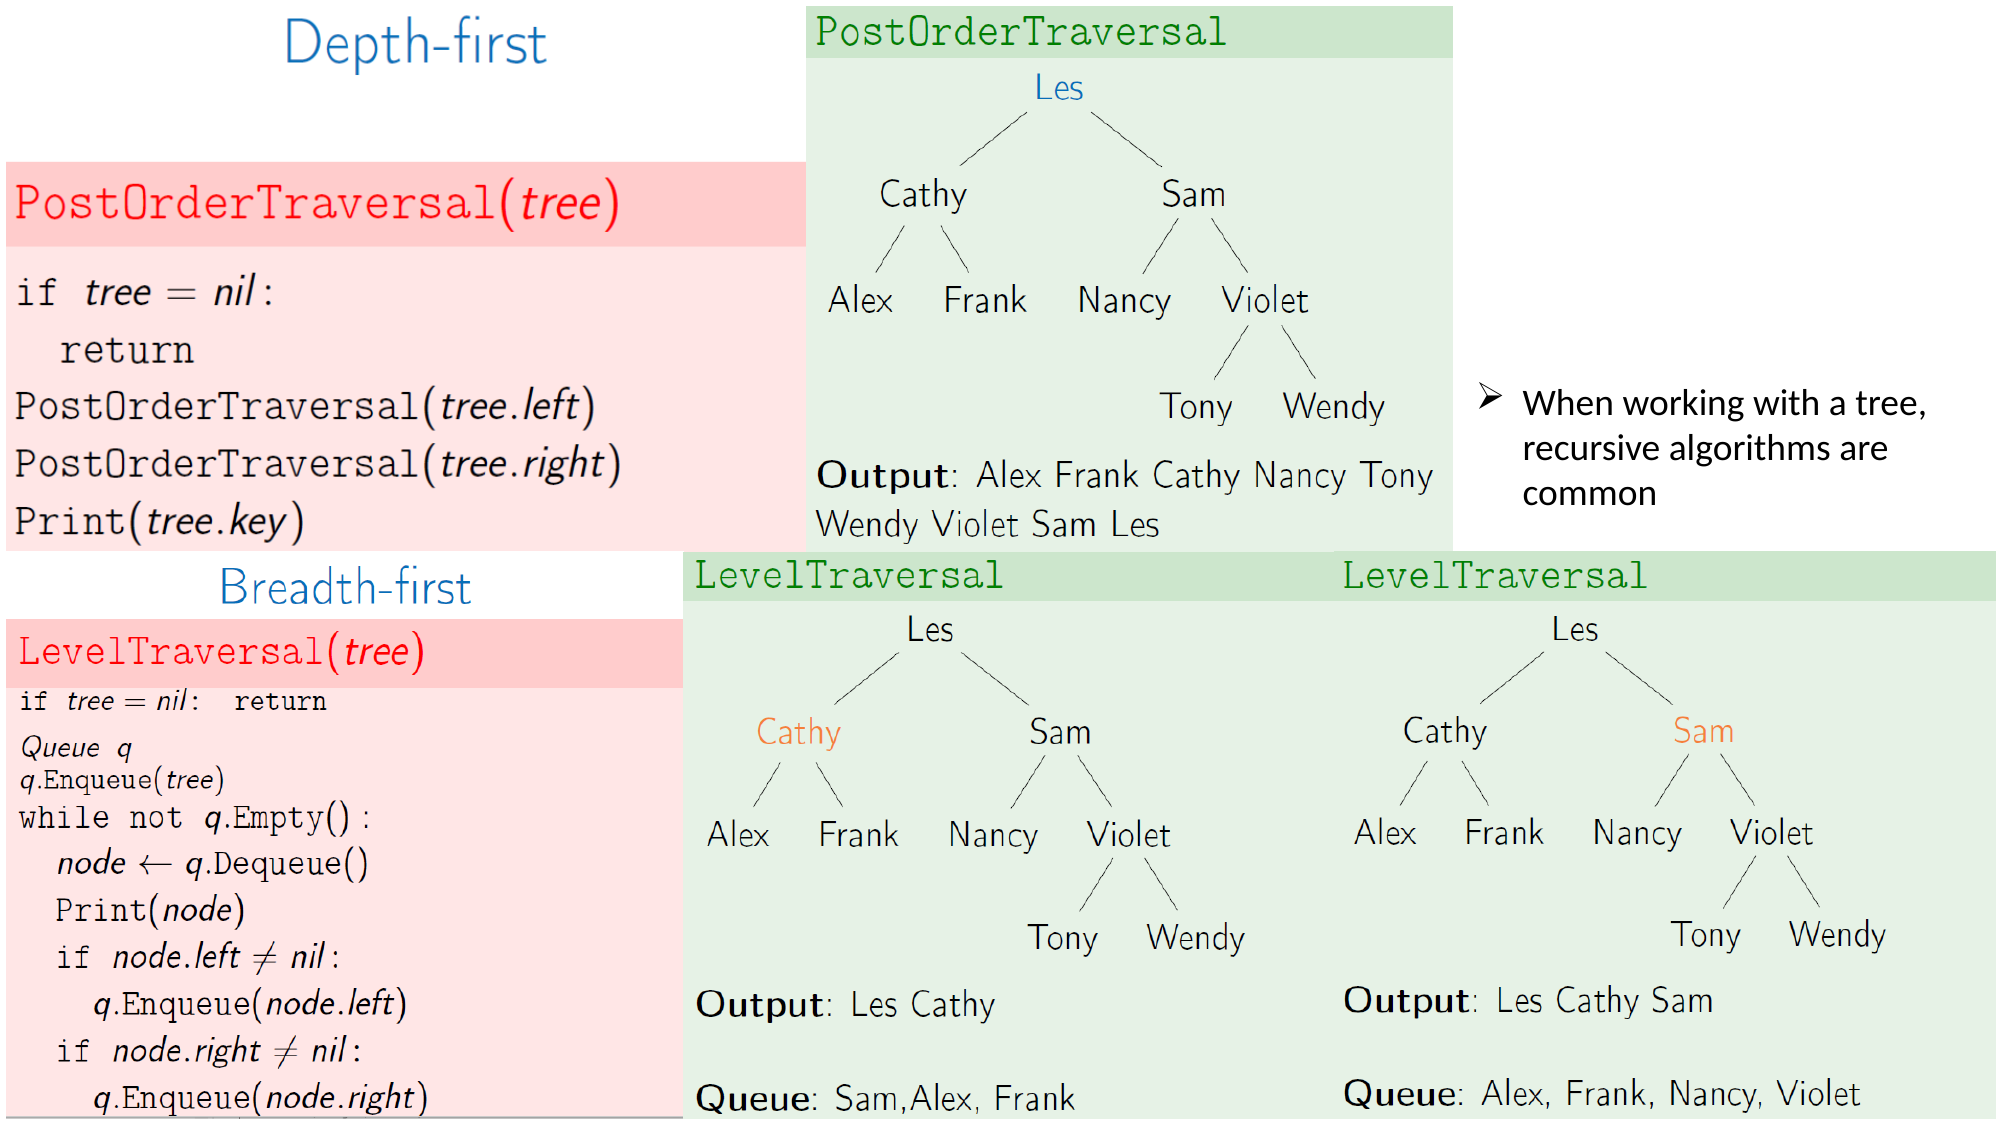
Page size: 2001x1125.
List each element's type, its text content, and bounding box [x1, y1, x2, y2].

text_box When working with a tree, recursive algorithms are common [1461, 370, 1987, 521]
picture [6, 6, 1996, 1119]
